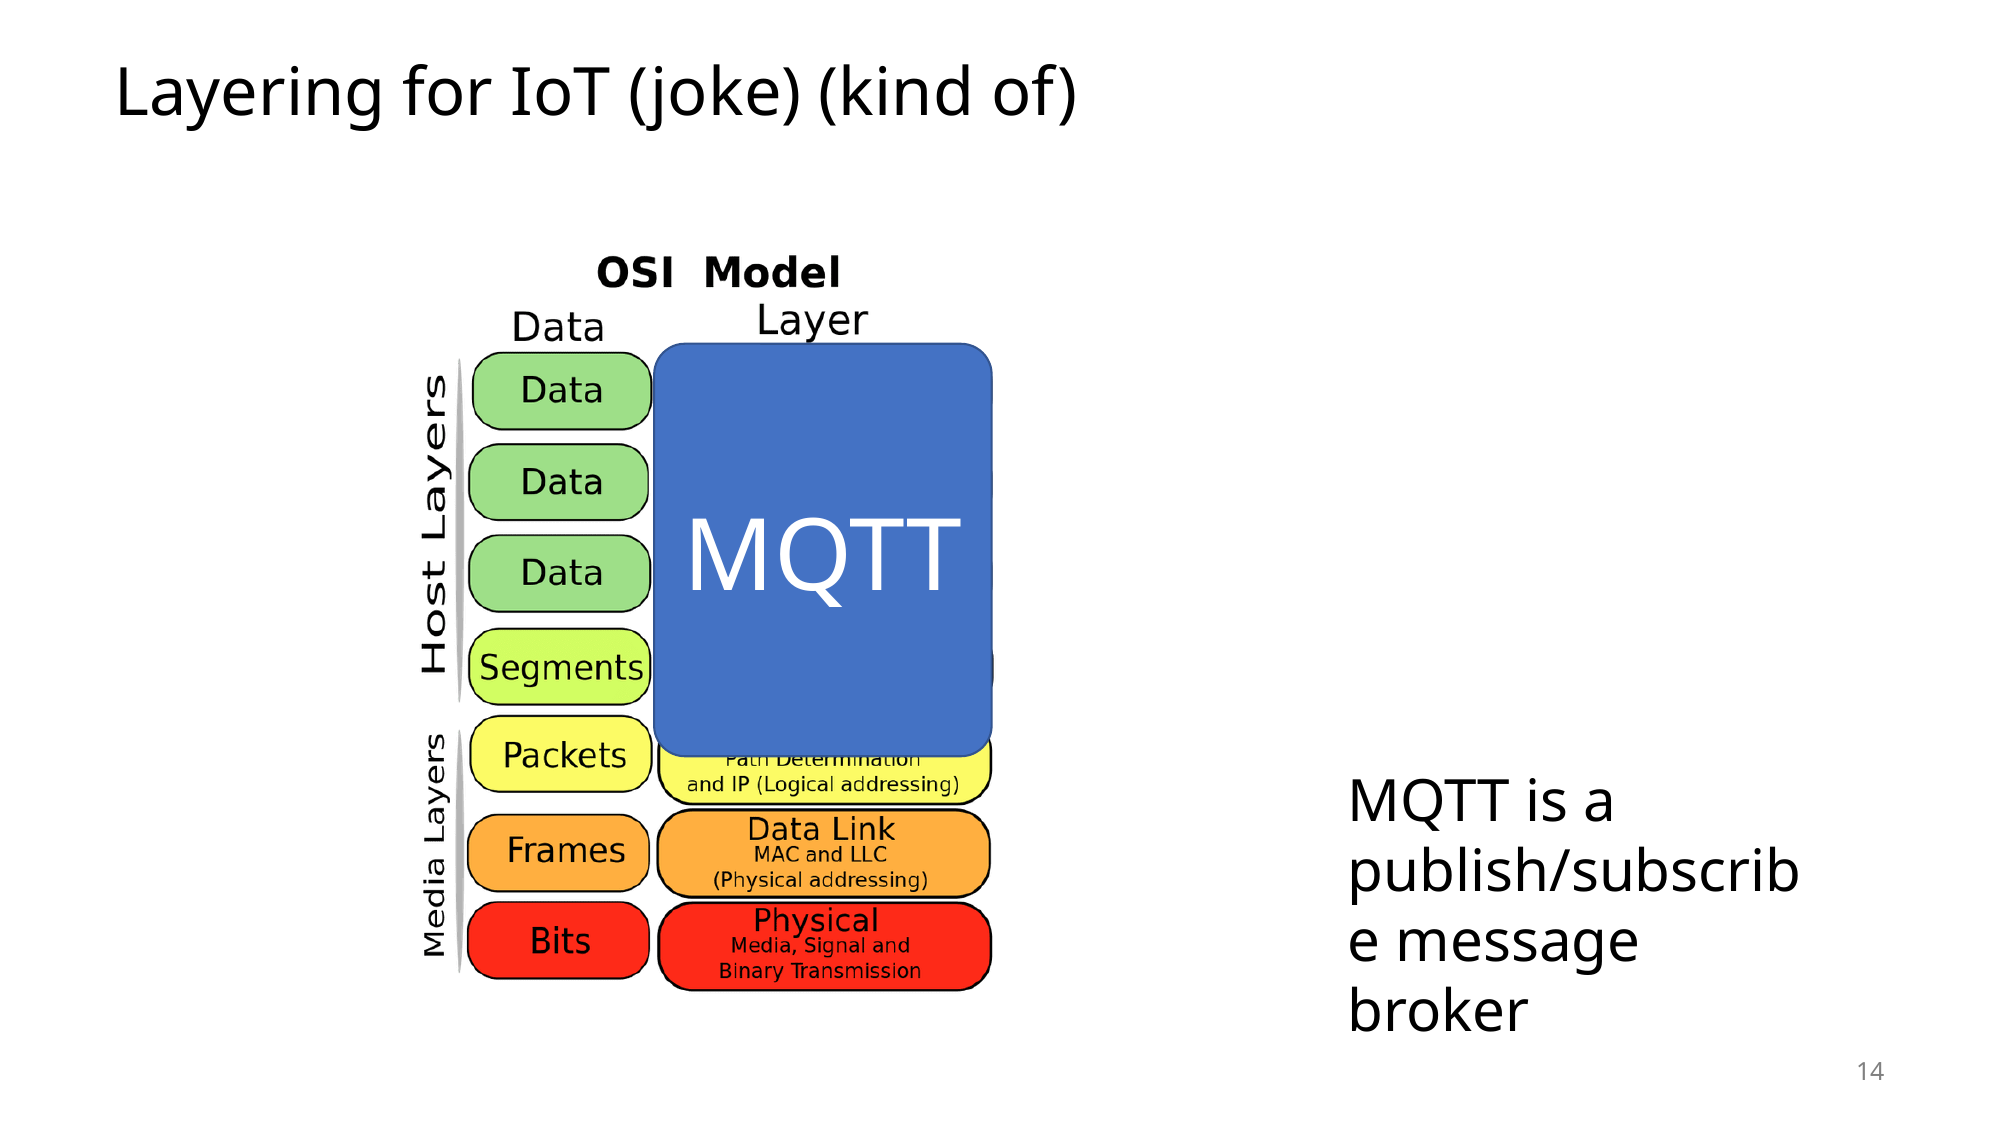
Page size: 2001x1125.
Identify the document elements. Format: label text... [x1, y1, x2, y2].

picture [378, 224, 1061, 1013]
slide_number 14 [1749, 1042, 1900, 1103]
title Layering for IoT (joke) (kind of) [99, 37, 1900, 150]
text_box MQTT is a publish/subscribe message broker [1333, 756, 1825, 1051]
